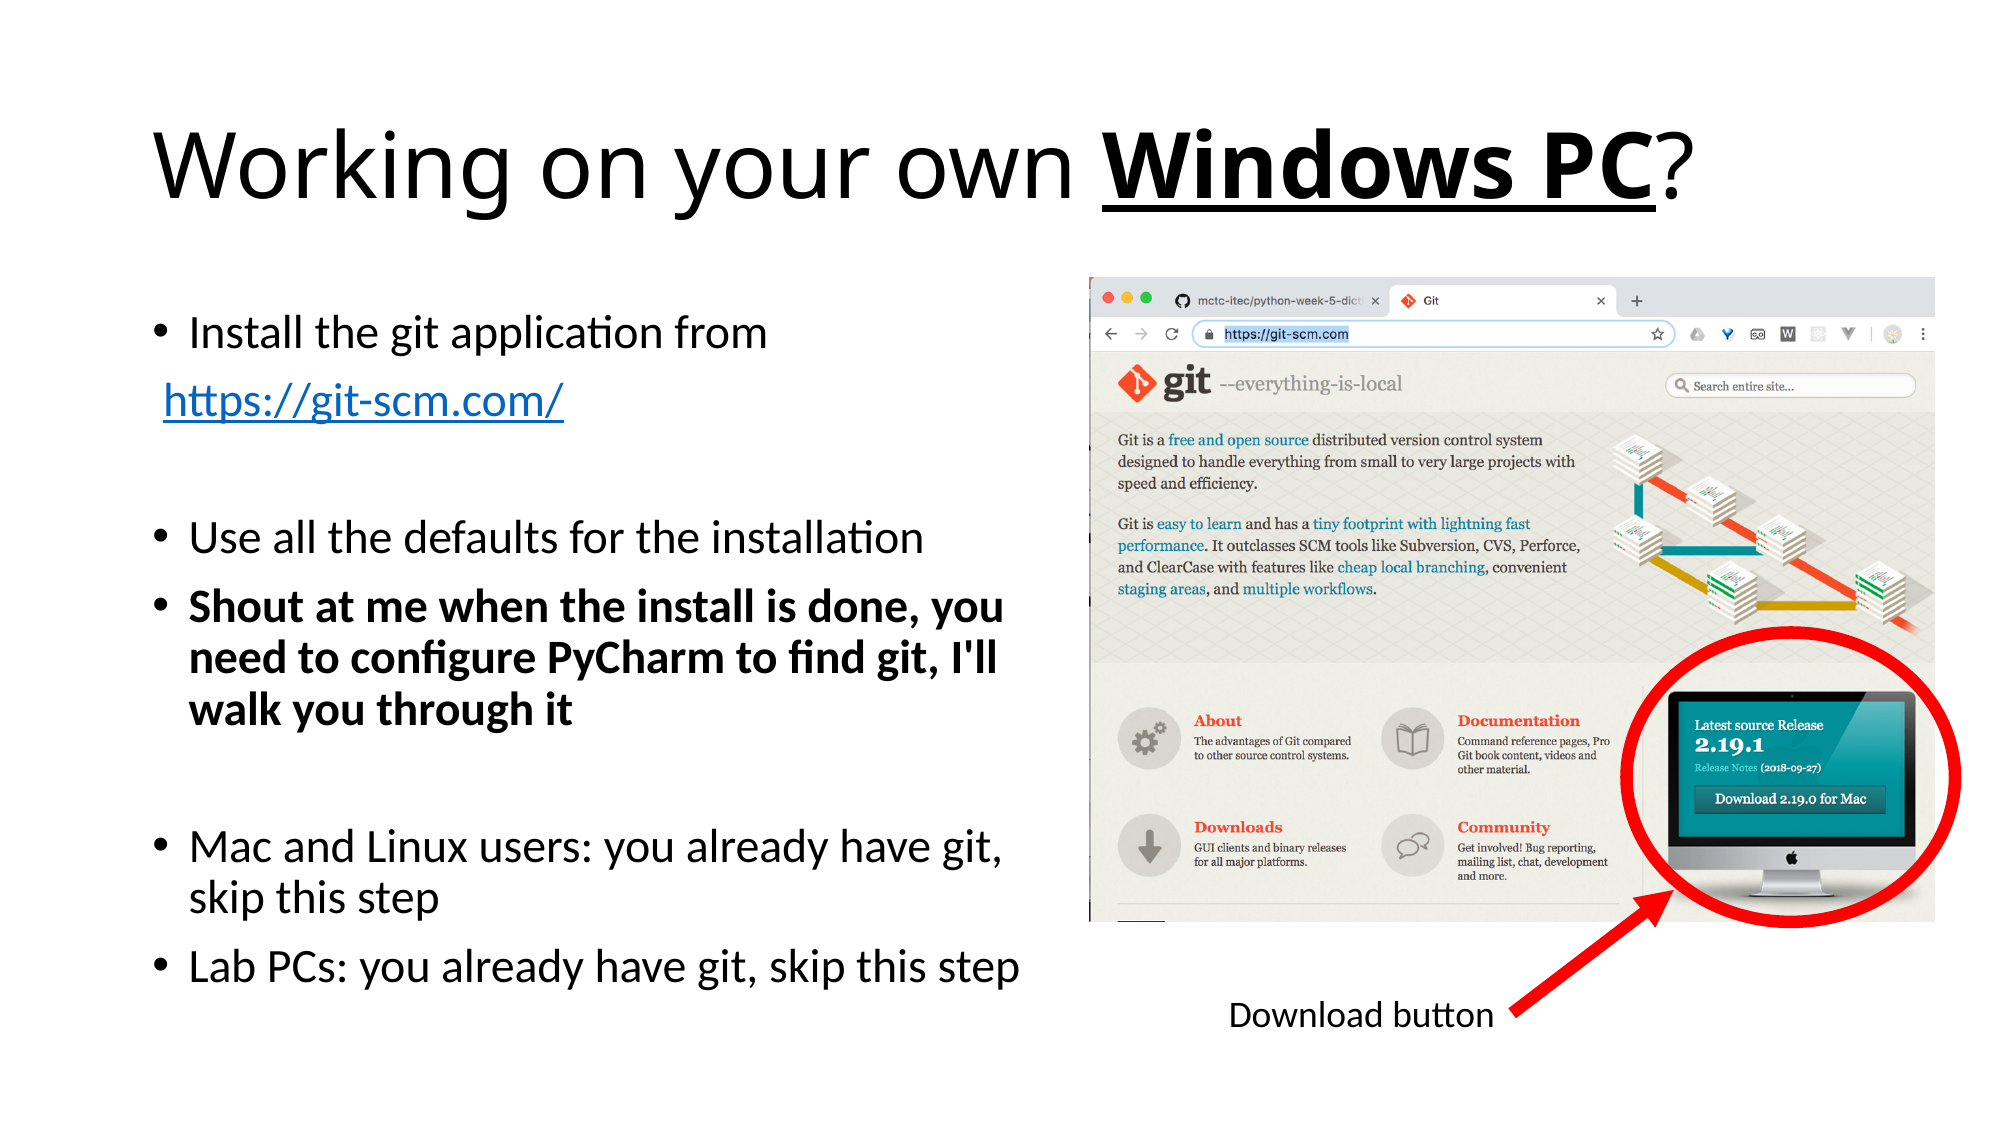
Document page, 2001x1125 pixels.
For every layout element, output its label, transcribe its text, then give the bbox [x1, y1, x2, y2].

text_box [1935, 706, 1957, 849]
picture [1089, 277, 1935, 922]
list Install the git application from https://git-scm.com/ Use all the defaults for the installation Shout at me when the install is done, you need to configure PyCharm to find git, I'll walk you through it Mac and Linux users: you already have git, skip this step Lab PCs: you already have git, skip this step [137, 299, 1038, 1014]
title Working on your own Windows PC? [137, 59, 1863, 278]
text_box Download button [1213, 982, 1510, 1043]
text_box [1512, 889, 1674, 1014]
